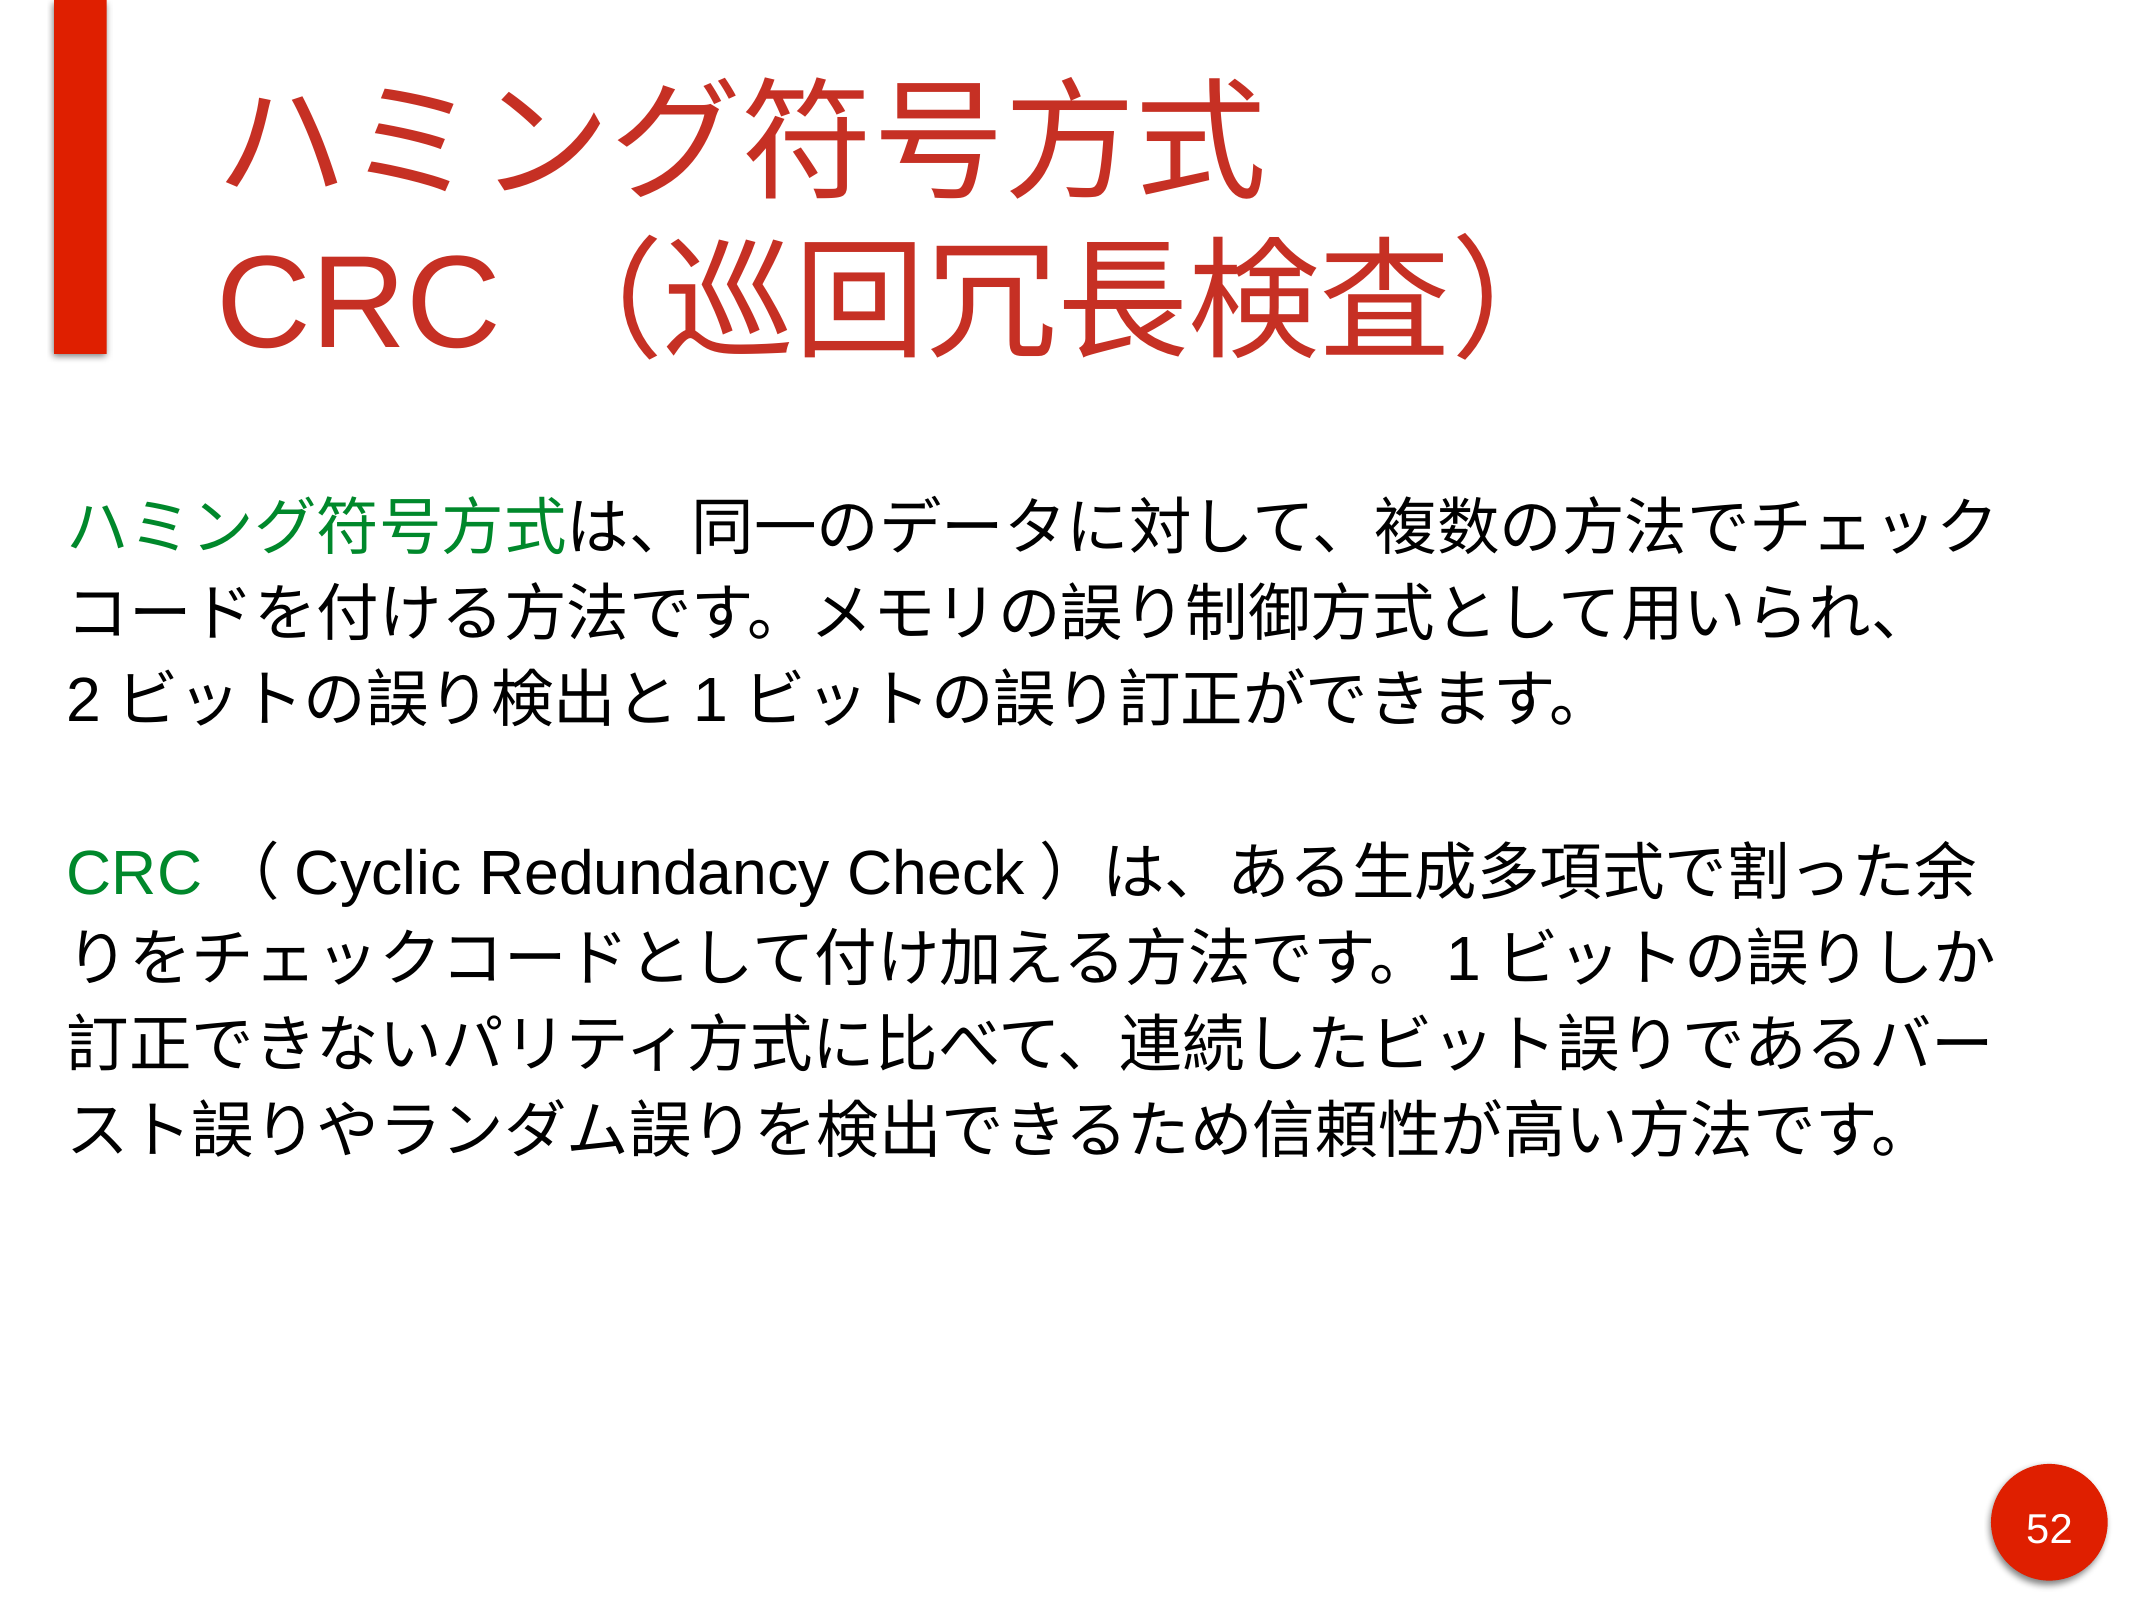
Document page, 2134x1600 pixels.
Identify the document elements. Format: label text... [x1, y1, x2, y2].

title ハミング符号方式 CRC（巡回冗長検査） [208, 0, 1973, 432]
text_box ハミング符号方式は、同一のデータに対して、複数の方法でチェックコードを付ける方法です。メモリの誤り制御方式として用いられ、 2ビットの誤り検出と1ビットの誤り訂正ができます。 CRC（Cyclic Redundancy Check）は、ある生成多項式で割った余りをチェックコードとして付け加える方法です。1ビットの誤りしか訂正できないパリティ方式に比べて、連続したビット誤りであるバースト誤りやランダム誤りを検出できるため信頼性が高い方法です。 [58, 467, 2033, 1457]
slide_number 52 [2012, 1493, 2087, 1600]
